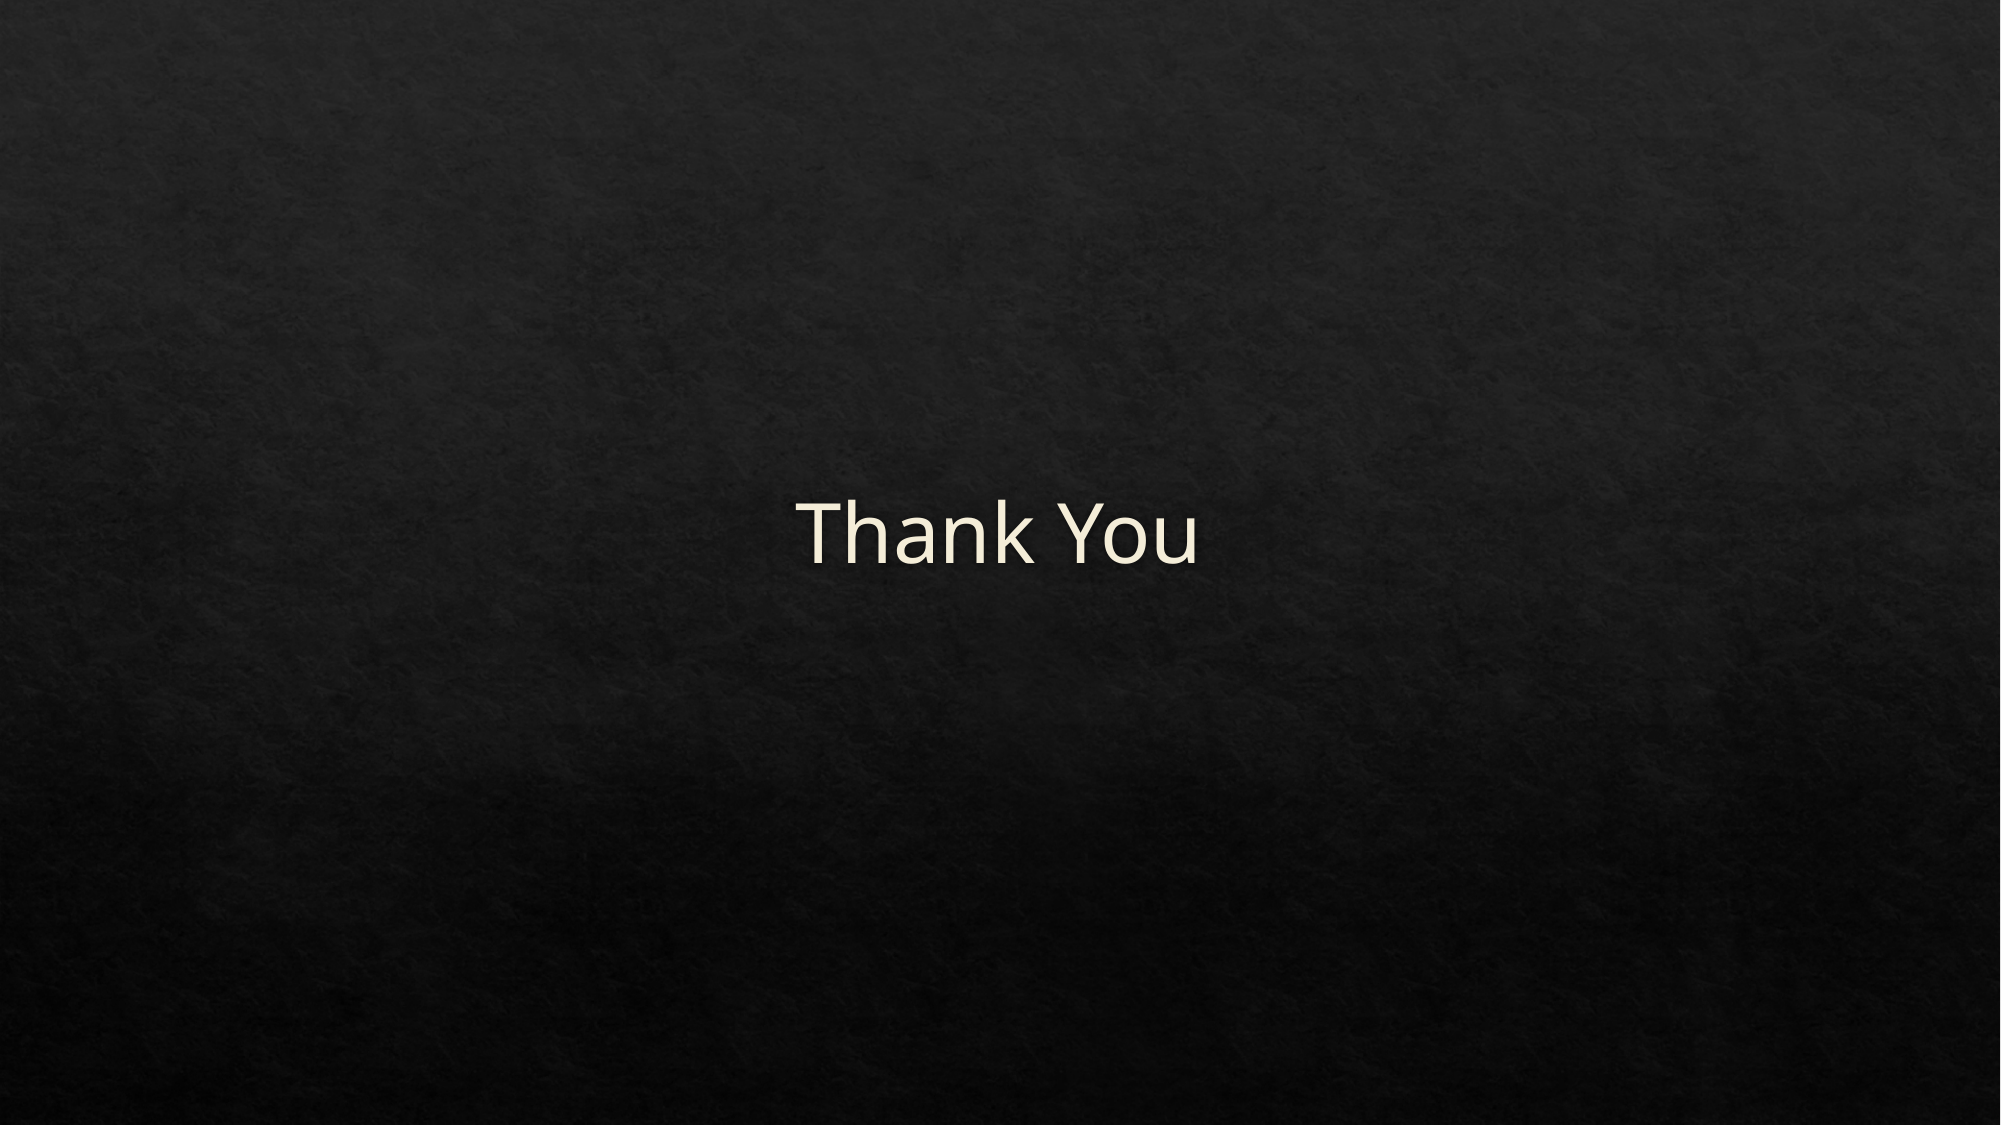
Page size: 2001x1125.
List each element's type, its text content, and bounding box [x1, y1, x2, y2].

title Thank You [212, 288, 1786, 589]
